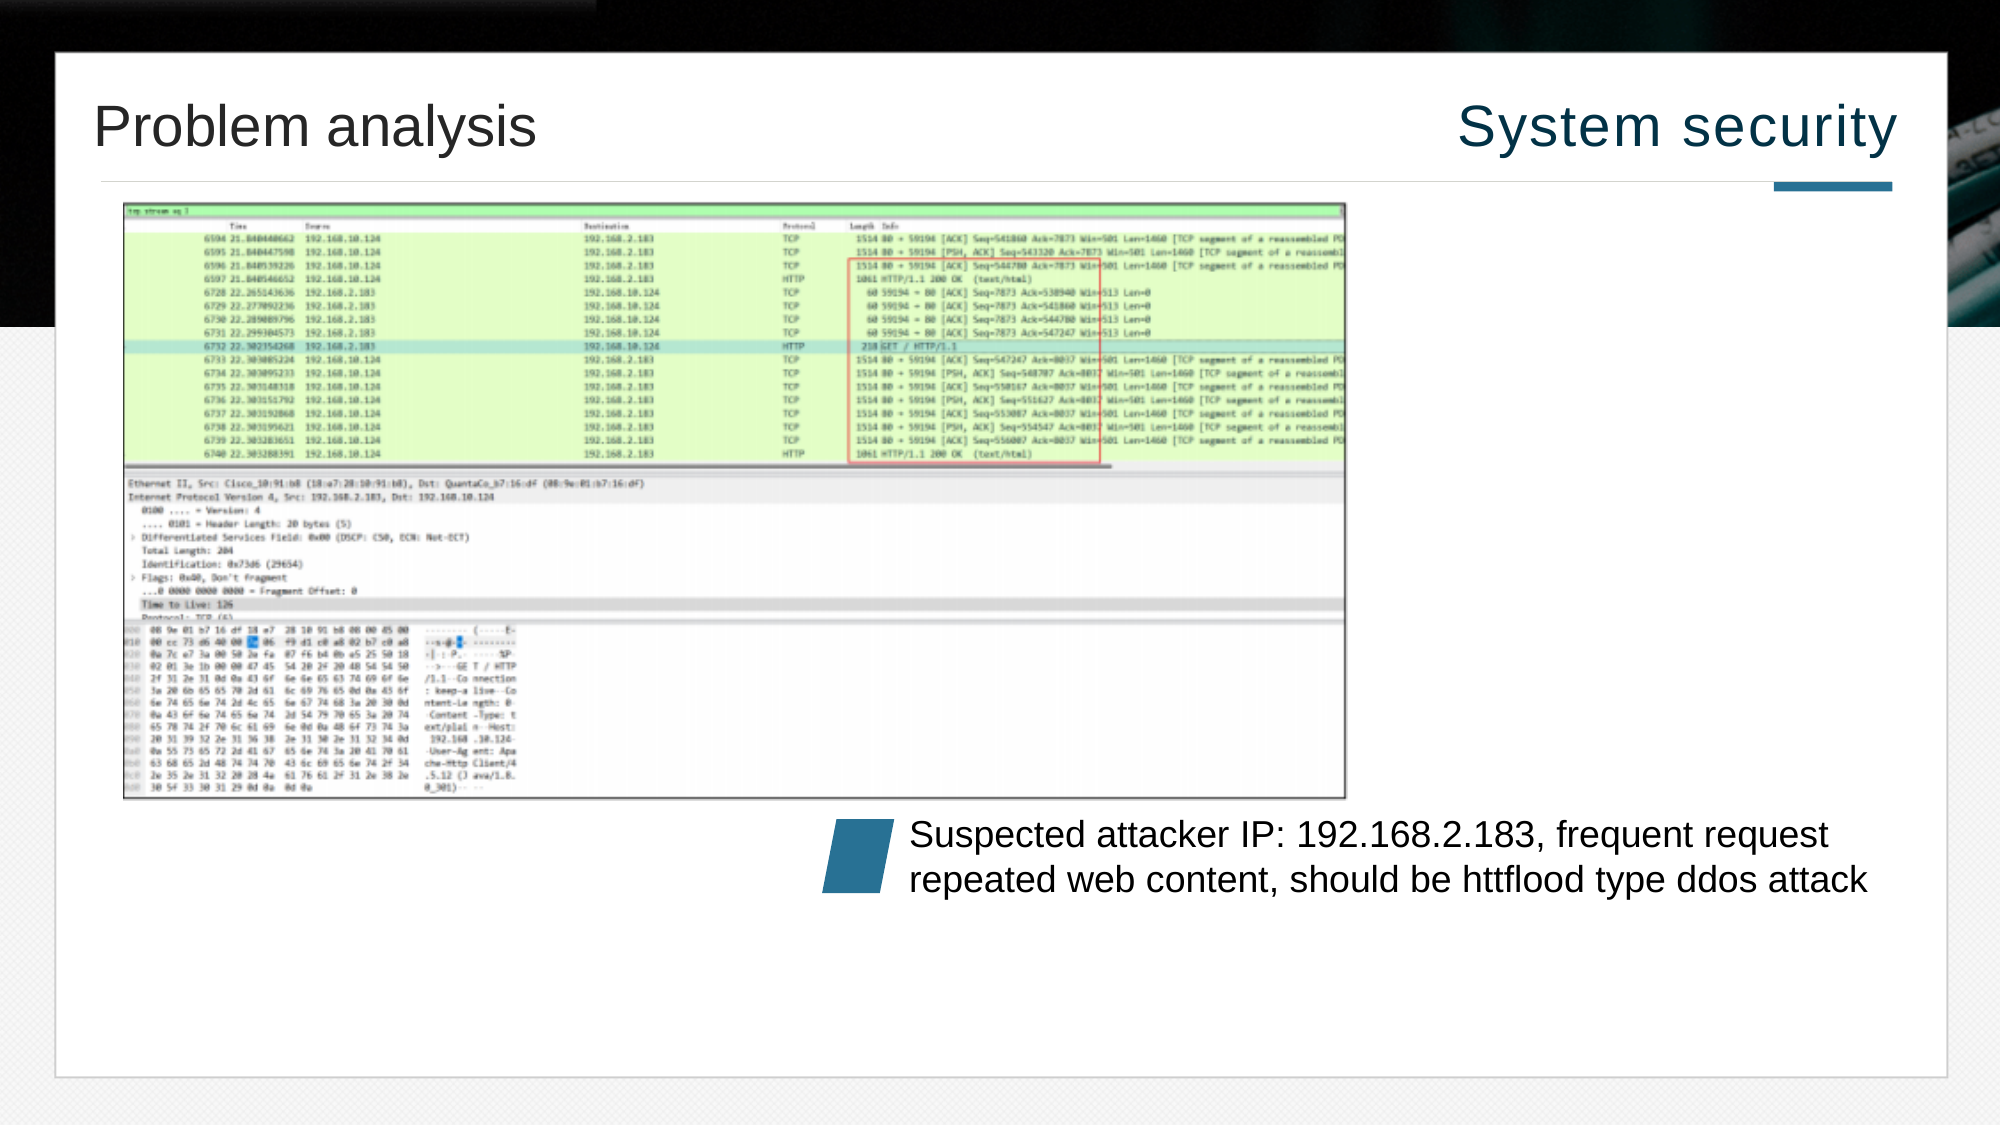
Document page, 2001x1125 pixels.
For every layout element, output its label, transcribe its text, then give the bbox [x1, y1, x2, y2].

picture [0, 0, 2000, 1125]
text_box Problem analysis [78, 80, 554, 166]
text_box System security [1442, 80, 1914, 166]
text_box Suspected attacker IP: 192.168.2.183, frequent request repeated web content, should be httflood type ddos attack [894, 802, 1915, 970]
text_box [820, 818, 894, 895]
